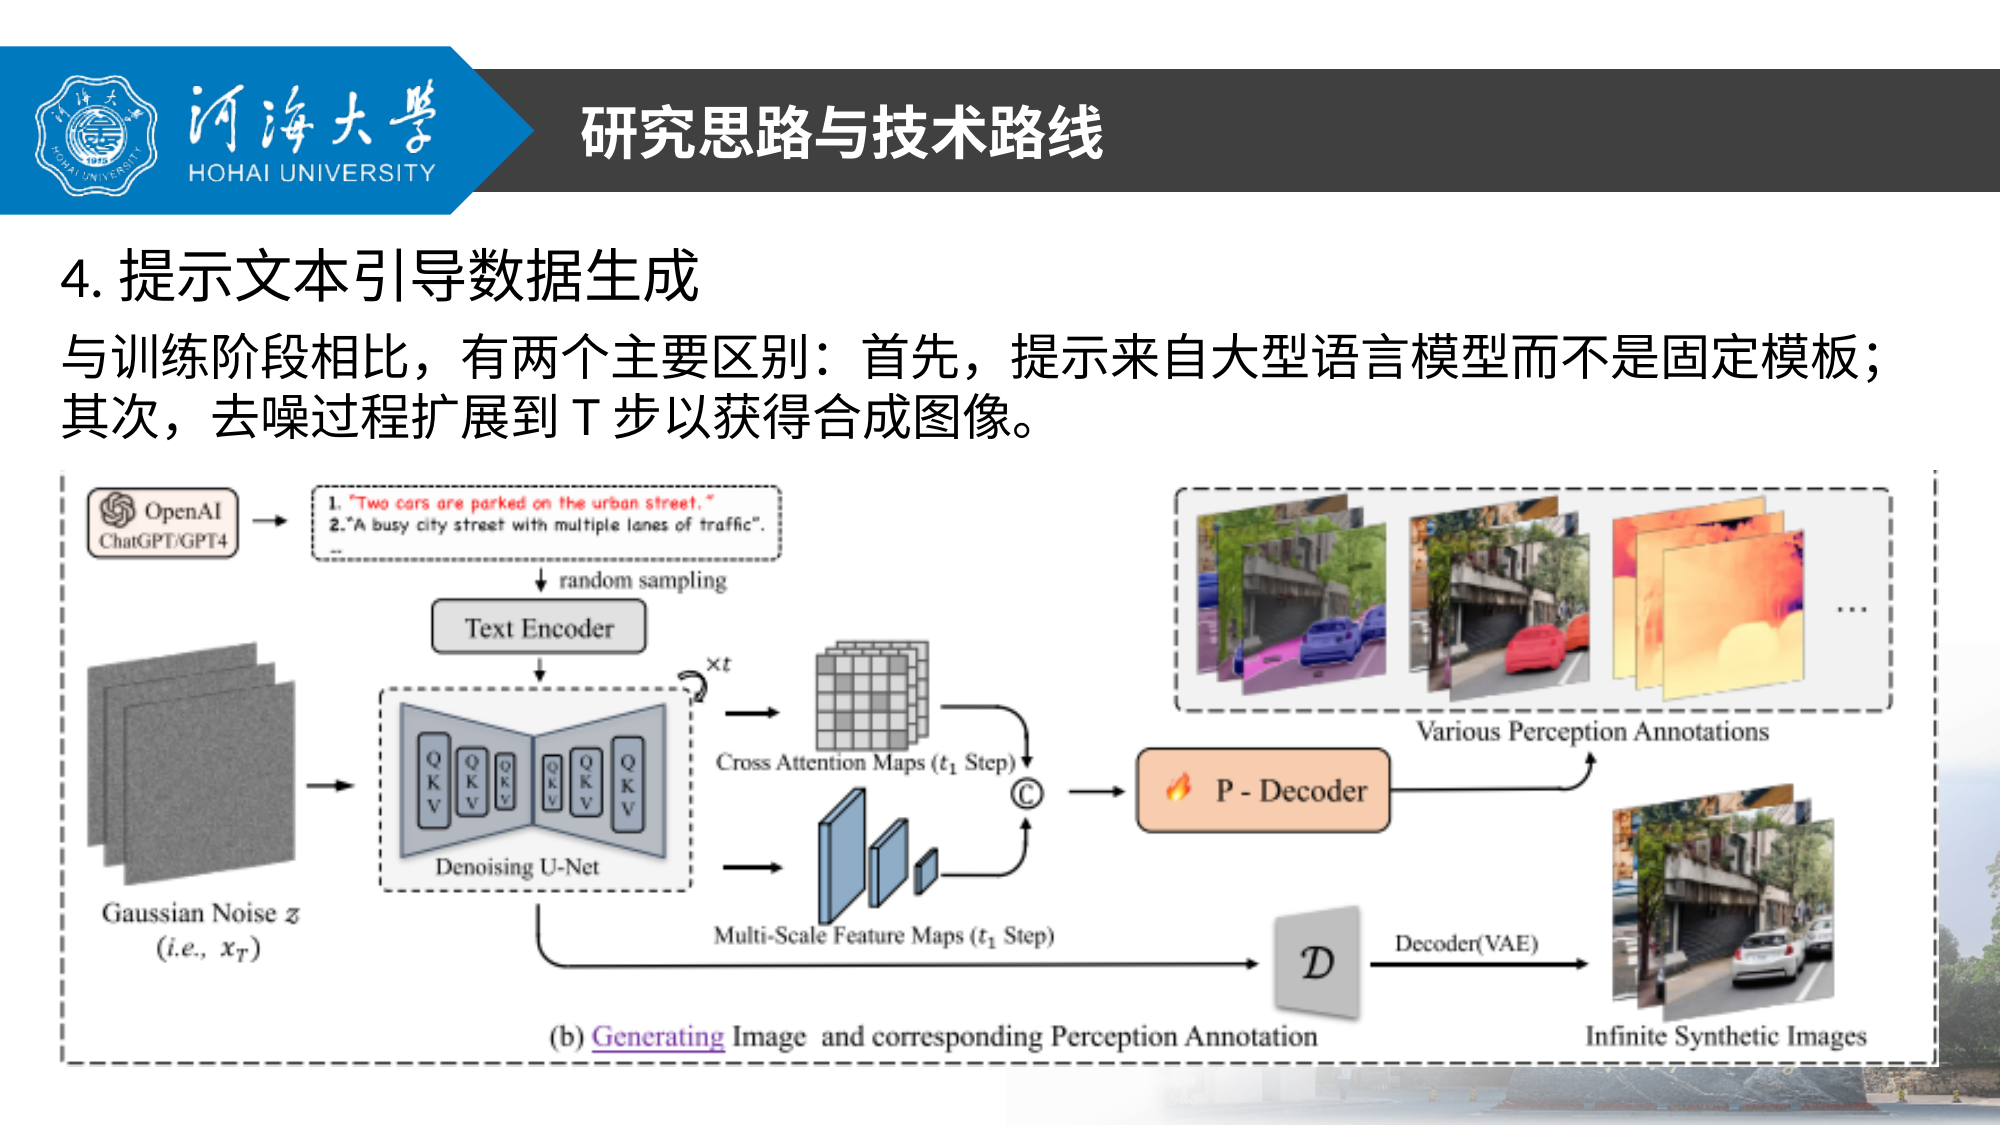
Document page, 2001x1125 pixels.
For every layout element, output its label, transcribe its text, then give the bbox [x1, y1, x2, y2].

list 研究思路与技术路线 [565, 91, 1656, 181]
text_box 4.提示文本引导数据生成 [45, 232, 1229, 317]
picture [54, 470, 2000, 1125]
text_box 与训练阶段相比，有两个主要区别：首先，提示来自大型语言模型而不是固定模板；其次，去噪过程扩展到T步以获得合成图像。 [45, 317, 1972, 453]
